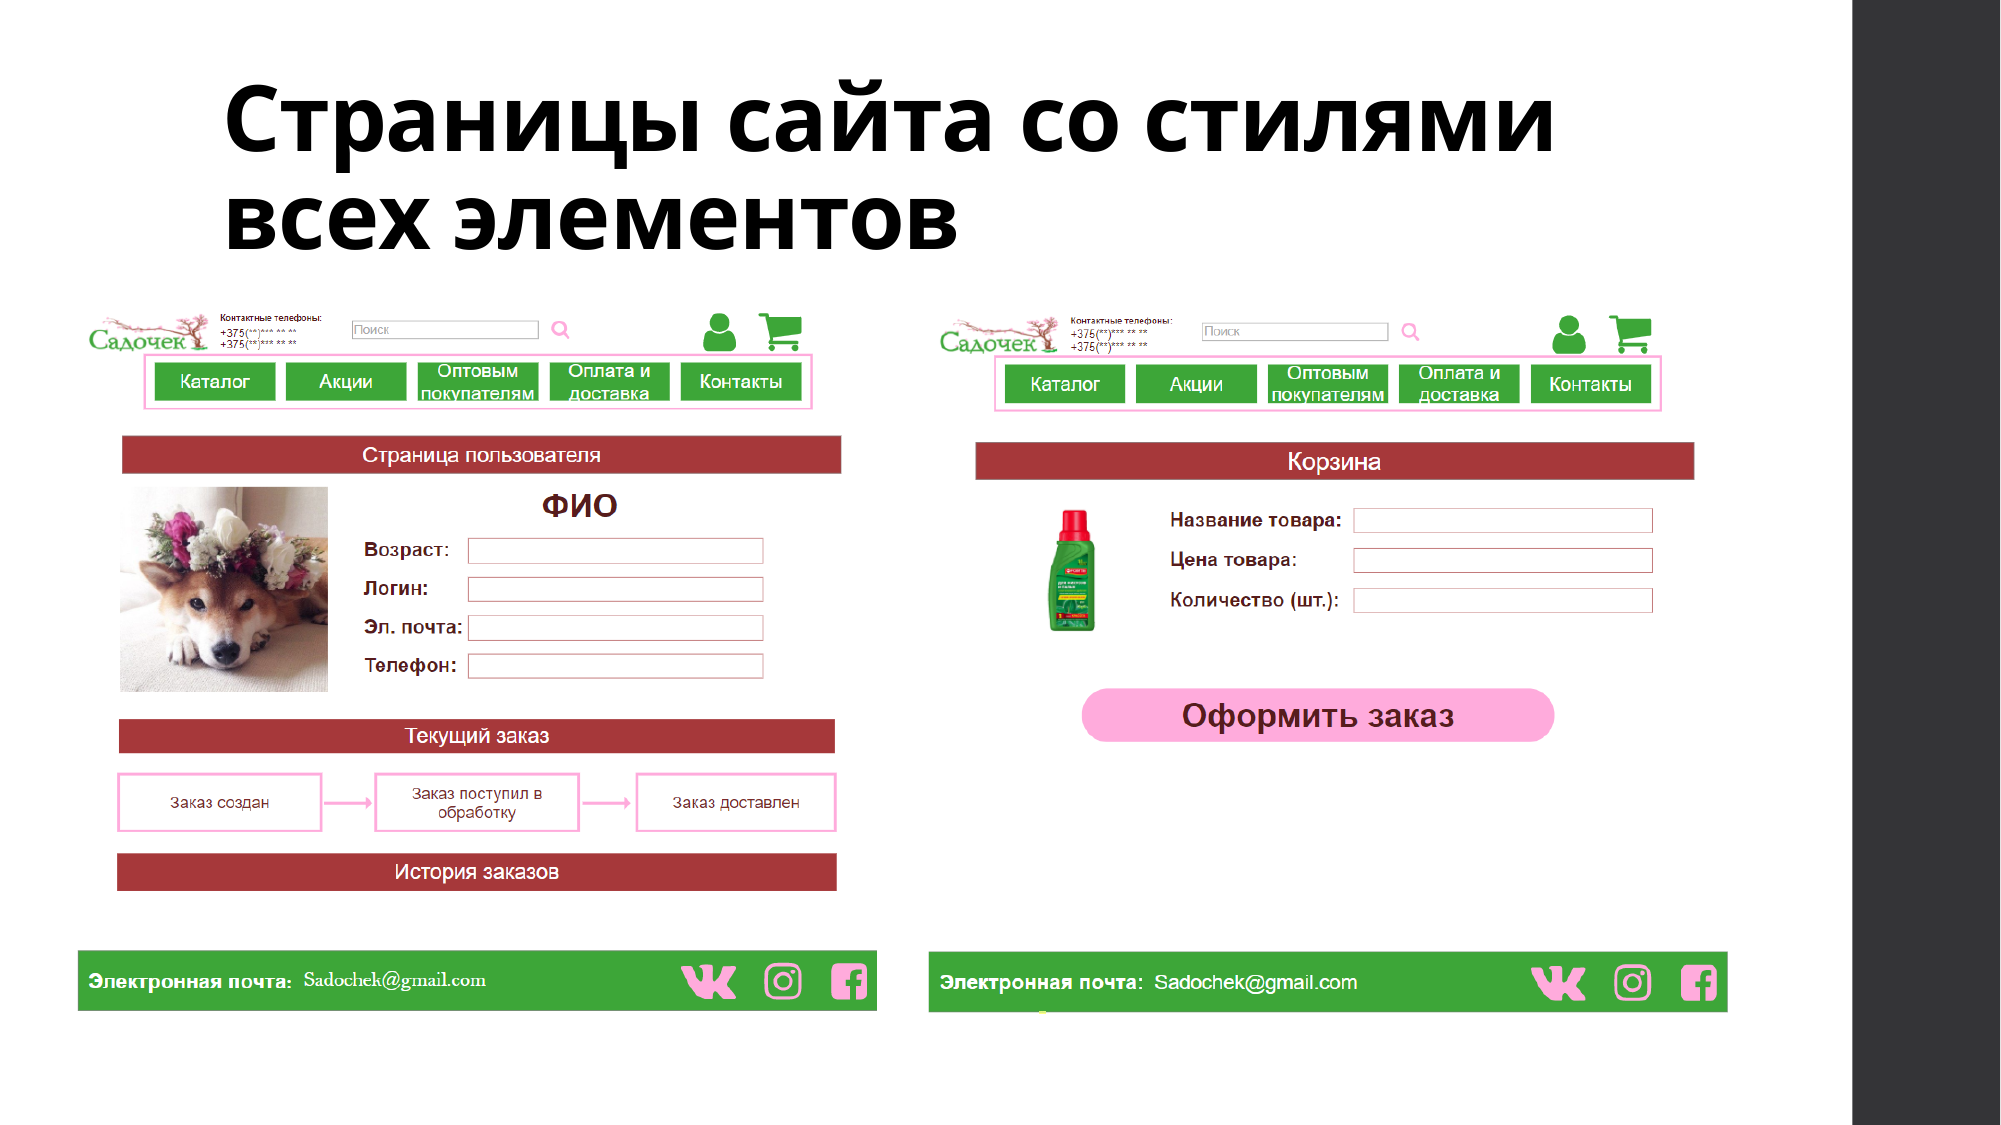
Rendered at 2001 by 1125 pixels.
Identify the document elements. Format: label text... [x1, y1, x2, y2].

picture [928, 300, 1731, 1015]
picture [74, 299, 878, 1015]
title Страницы сайта со стилями всех элементов [206, 60, 1797, 278]
